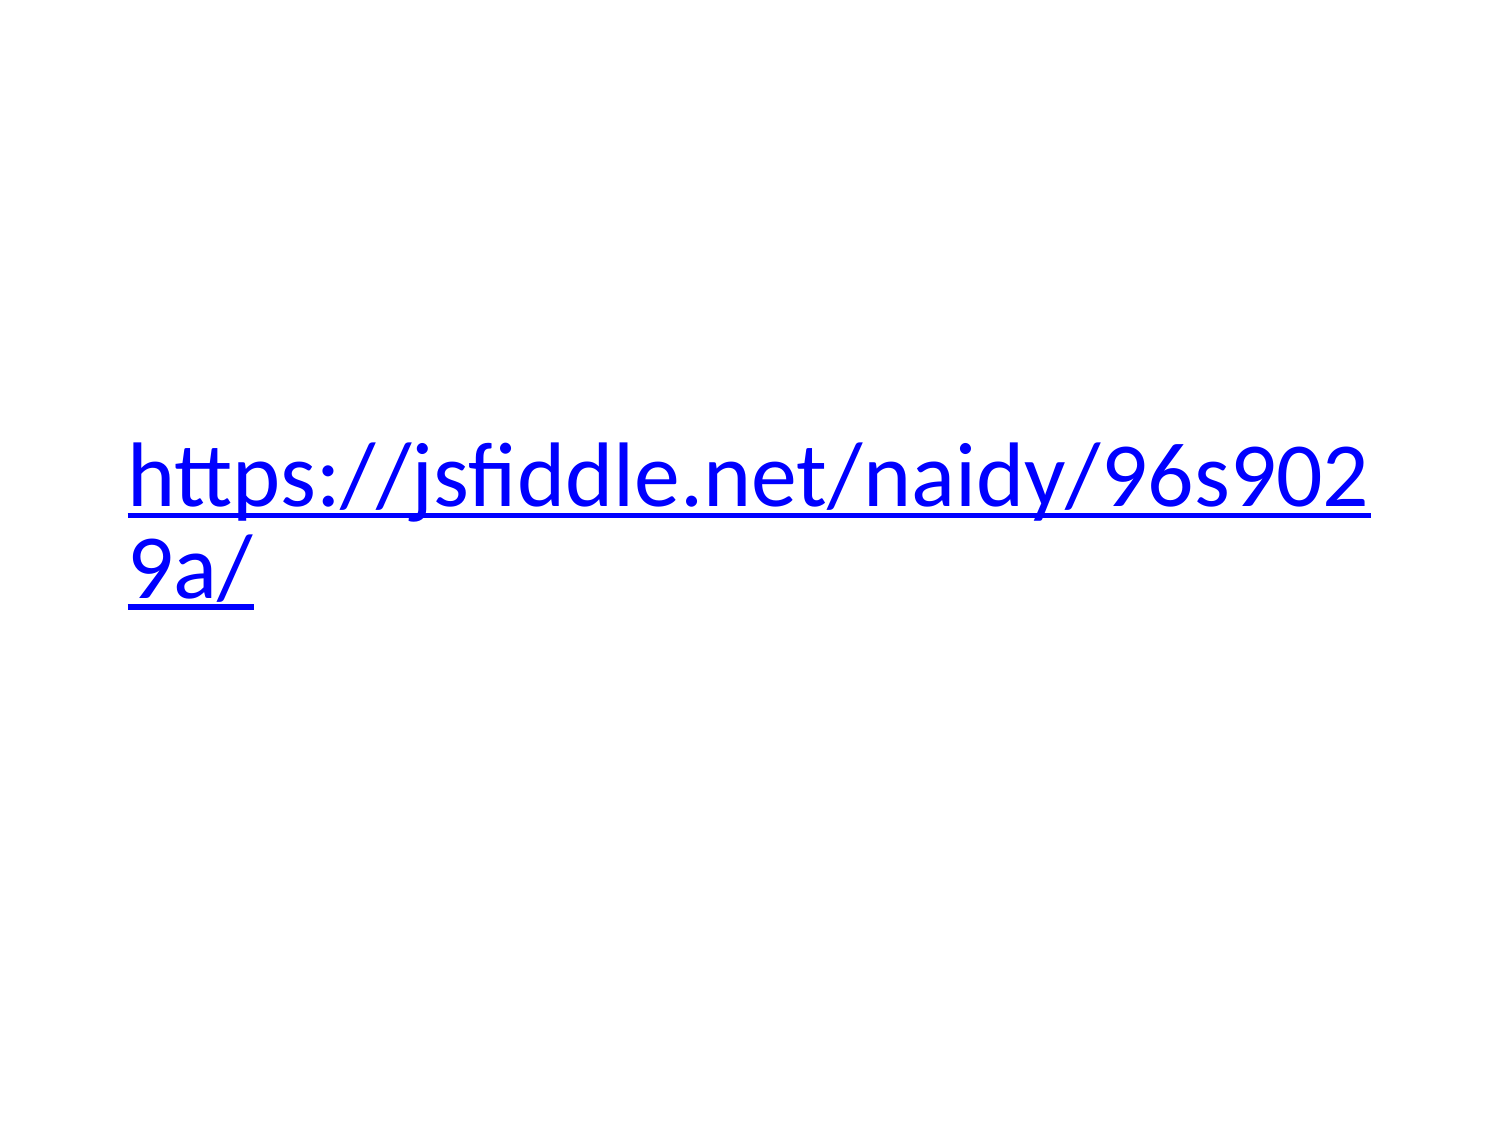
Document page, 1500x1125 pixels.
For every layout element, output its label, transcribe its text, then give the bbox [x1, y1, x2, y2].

title https://jsfiddle.net/naidy/96s9029a/ [112, 349, 1388, 591]
